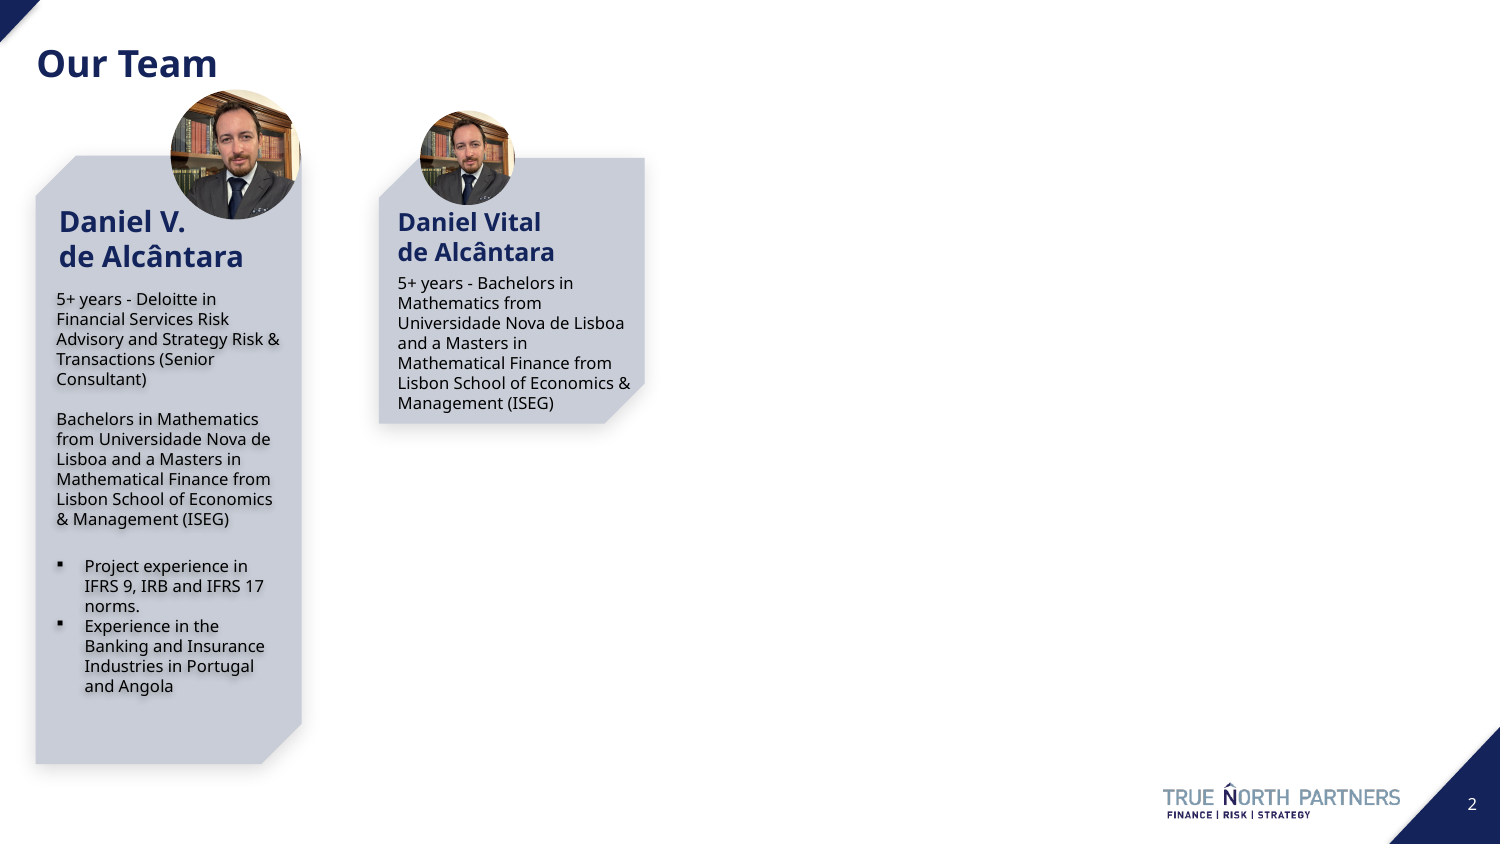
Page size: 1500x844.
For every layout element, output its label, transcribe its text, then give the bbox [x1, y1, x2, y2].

text_box [378, 157, 646, 425]
text_box Daniel V. de Alcântara [58, 203, 285, 280]
text_box Daniel Vital de Alcântara [397, 206, 624, 272]
picture [170, 89, 301, 220]
text_box [34, 154, 303, 765]
text_box 5+ years - Deloitte in Financial Services Risk Advisory and Strategy Risk & Transactions (Senior Consultant) Bachelors in Mathematics from Universidade Nova de Lisboa and a Masters in Mathematical Finance from Lisbon School of Economics & Management (ISEG) Project experience in IFRS 9, IRB and IFRS 17 norms. Experience in the Banking and Insurance Industries in Portugal and Angola [56, 288, 283, 748]
text_box 5+ years - Bachelors in Mathematics from Universidade Nova de Lisboa and a Masters in Mathematical Finance from Lisbon School of Economics & Management (ISEG) [397, 273, 634, 402]
picture [419, 110, 515, 206]
picture [1163, 782, 1400, 819]
title Our Team [36, 40, 1424, 132]
